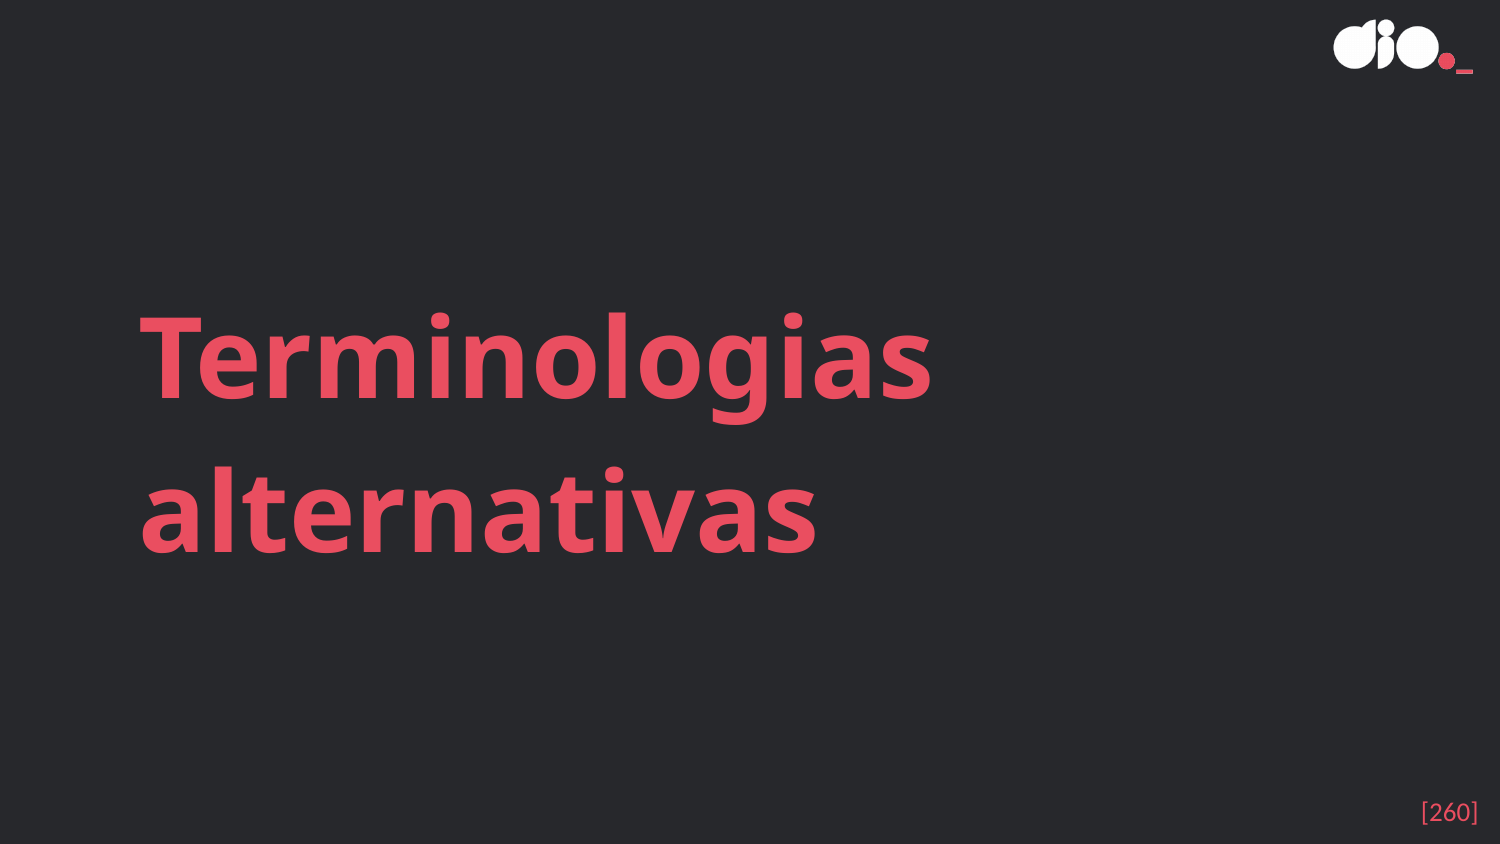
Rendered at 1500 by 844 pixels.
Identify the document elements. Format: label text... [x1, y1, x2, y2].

picture [1332, 19, 1474, 75]
slide_number [260] [1403, 779, 1494, 844]
text_box Terminologias alternativas [123, 252, 1379, 518]
